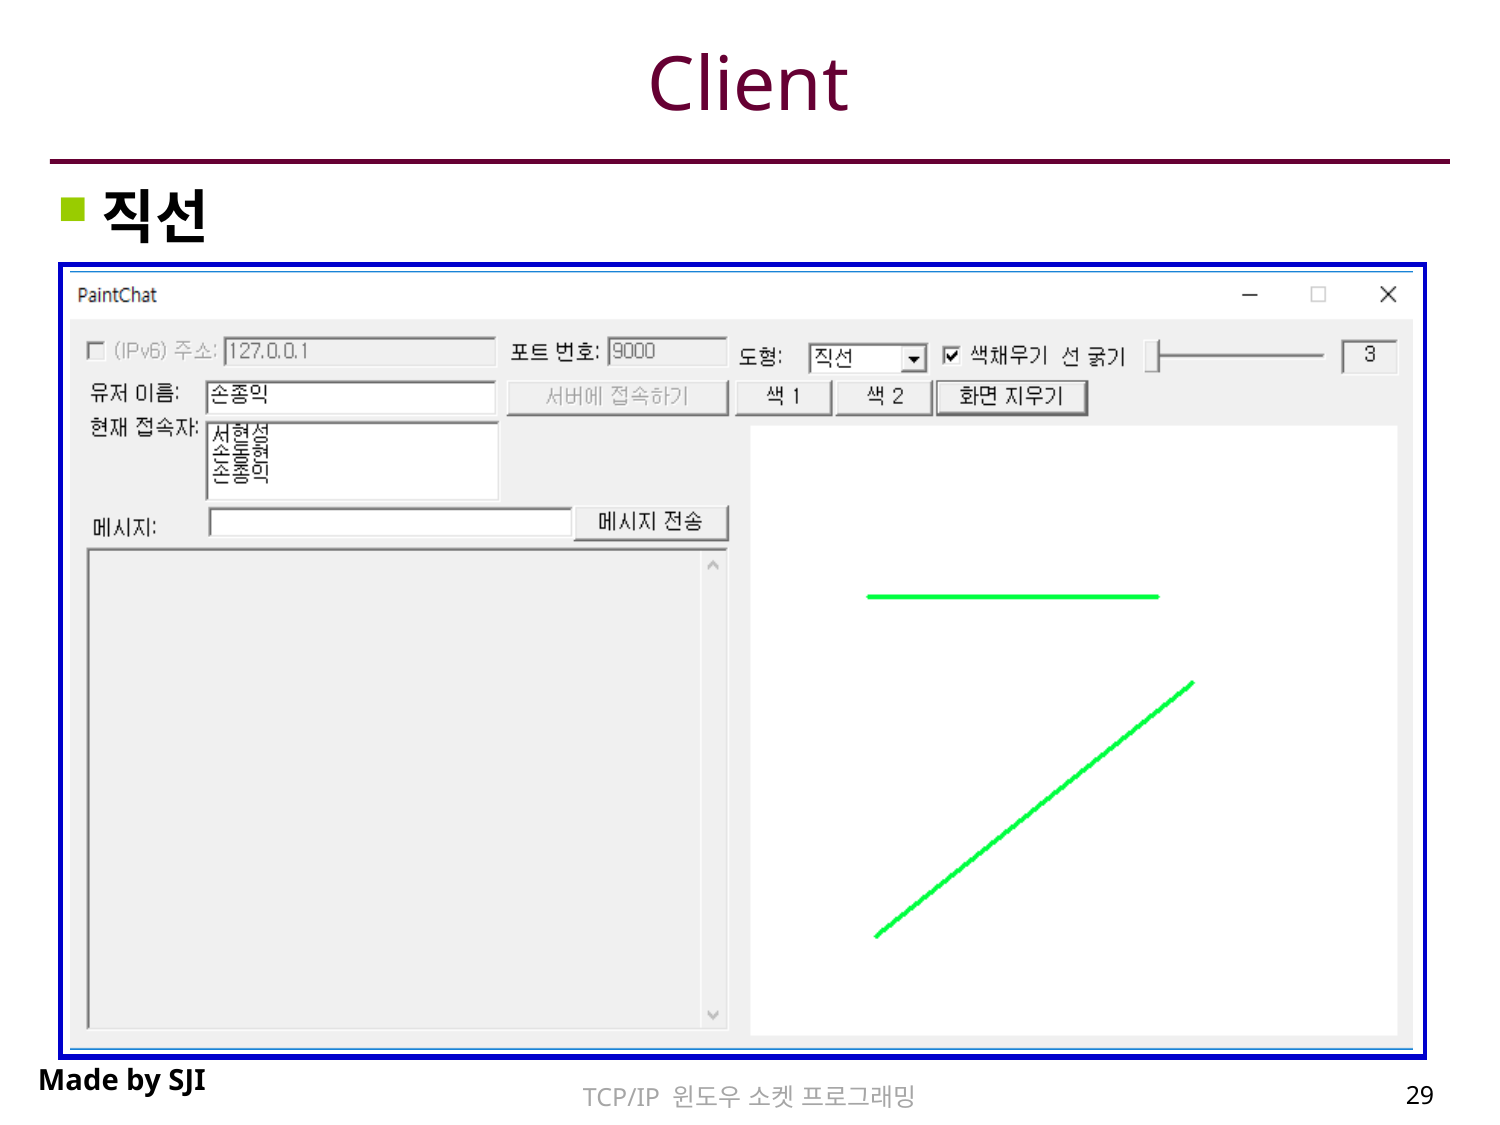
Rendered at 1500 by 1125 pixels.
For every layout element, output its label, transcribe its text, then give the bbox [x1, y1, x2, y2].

list 직선 [42, 172, 1443, 1052]
text_box Made by SJI [0, 1053, 250, 1104]
title Client [48, 24, 1449, 153]
picture [58, 262, 1427, 1060]
